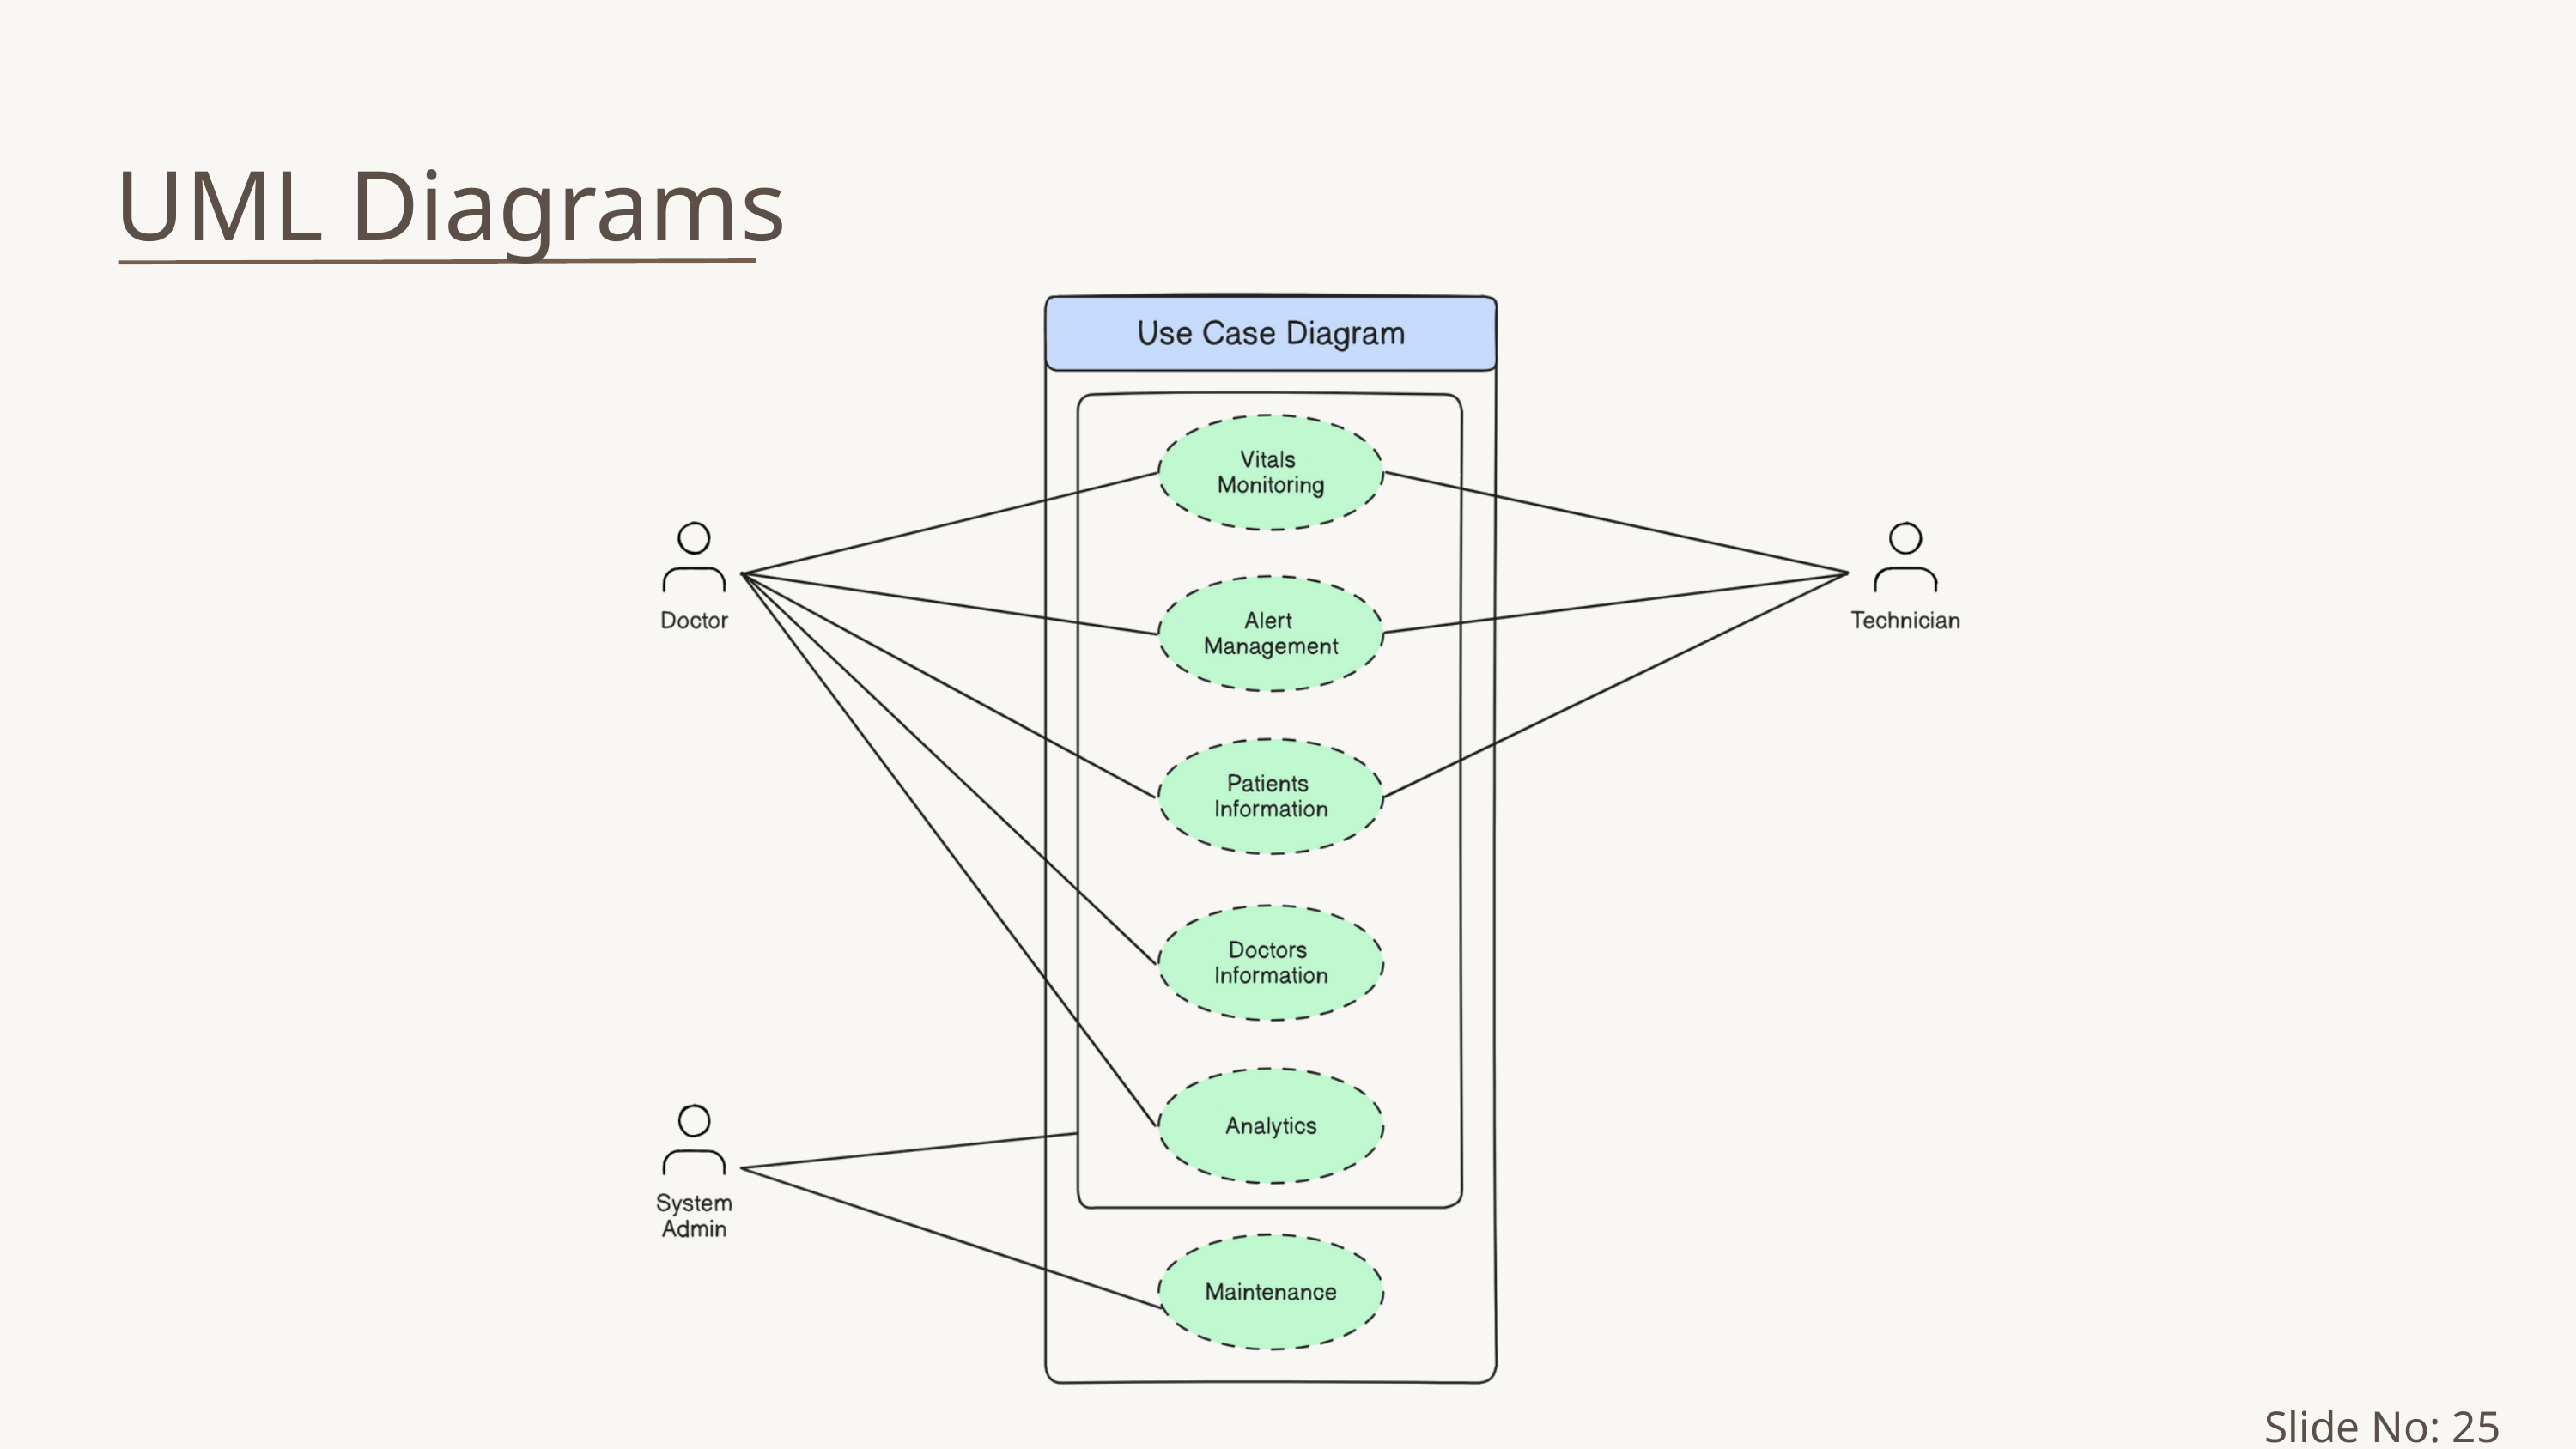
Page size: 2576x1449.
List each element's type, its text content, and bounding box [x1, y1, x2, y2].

text_box UML Diagrams [114, 136, 1851, 261]
text_box Slide No: 25 [2254, 1391, 2512, 1449]
text_box [635, 283, 1975, 1398]
